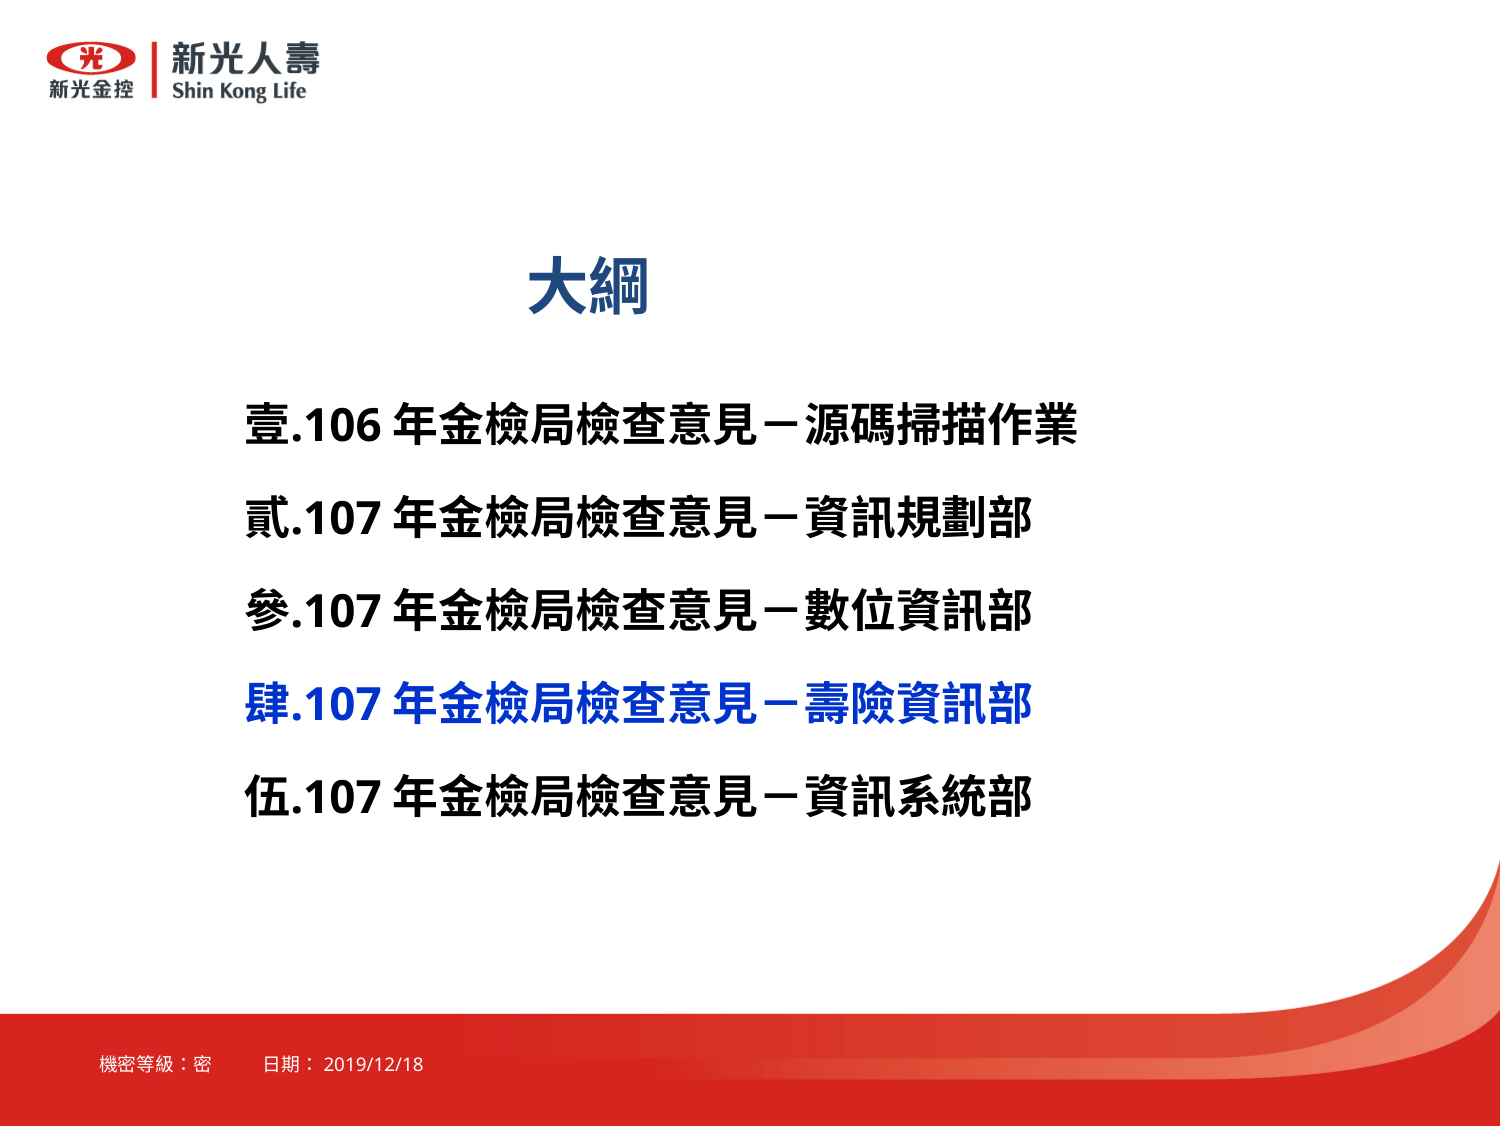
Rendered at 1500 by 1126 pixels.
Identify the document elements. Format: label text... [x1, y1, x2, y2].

picture [0, 0, 1500, 1126]
title 大綱 [513, 240, 1495, 371]
list 106年金檢局檢查意見－源碼掃描作業 107年金檢局檢查意見－資訊規劃部 107年金檢局檢查意見－數位資訊部 107年金檢局檢查意見－壽險資訊部 107年金檢局檢查意見－資訊系統部 [231, 361, 1308, 944]
footer 機密等級：密 日期：2019/12/18 [99, 1035, 1212, 1083]
